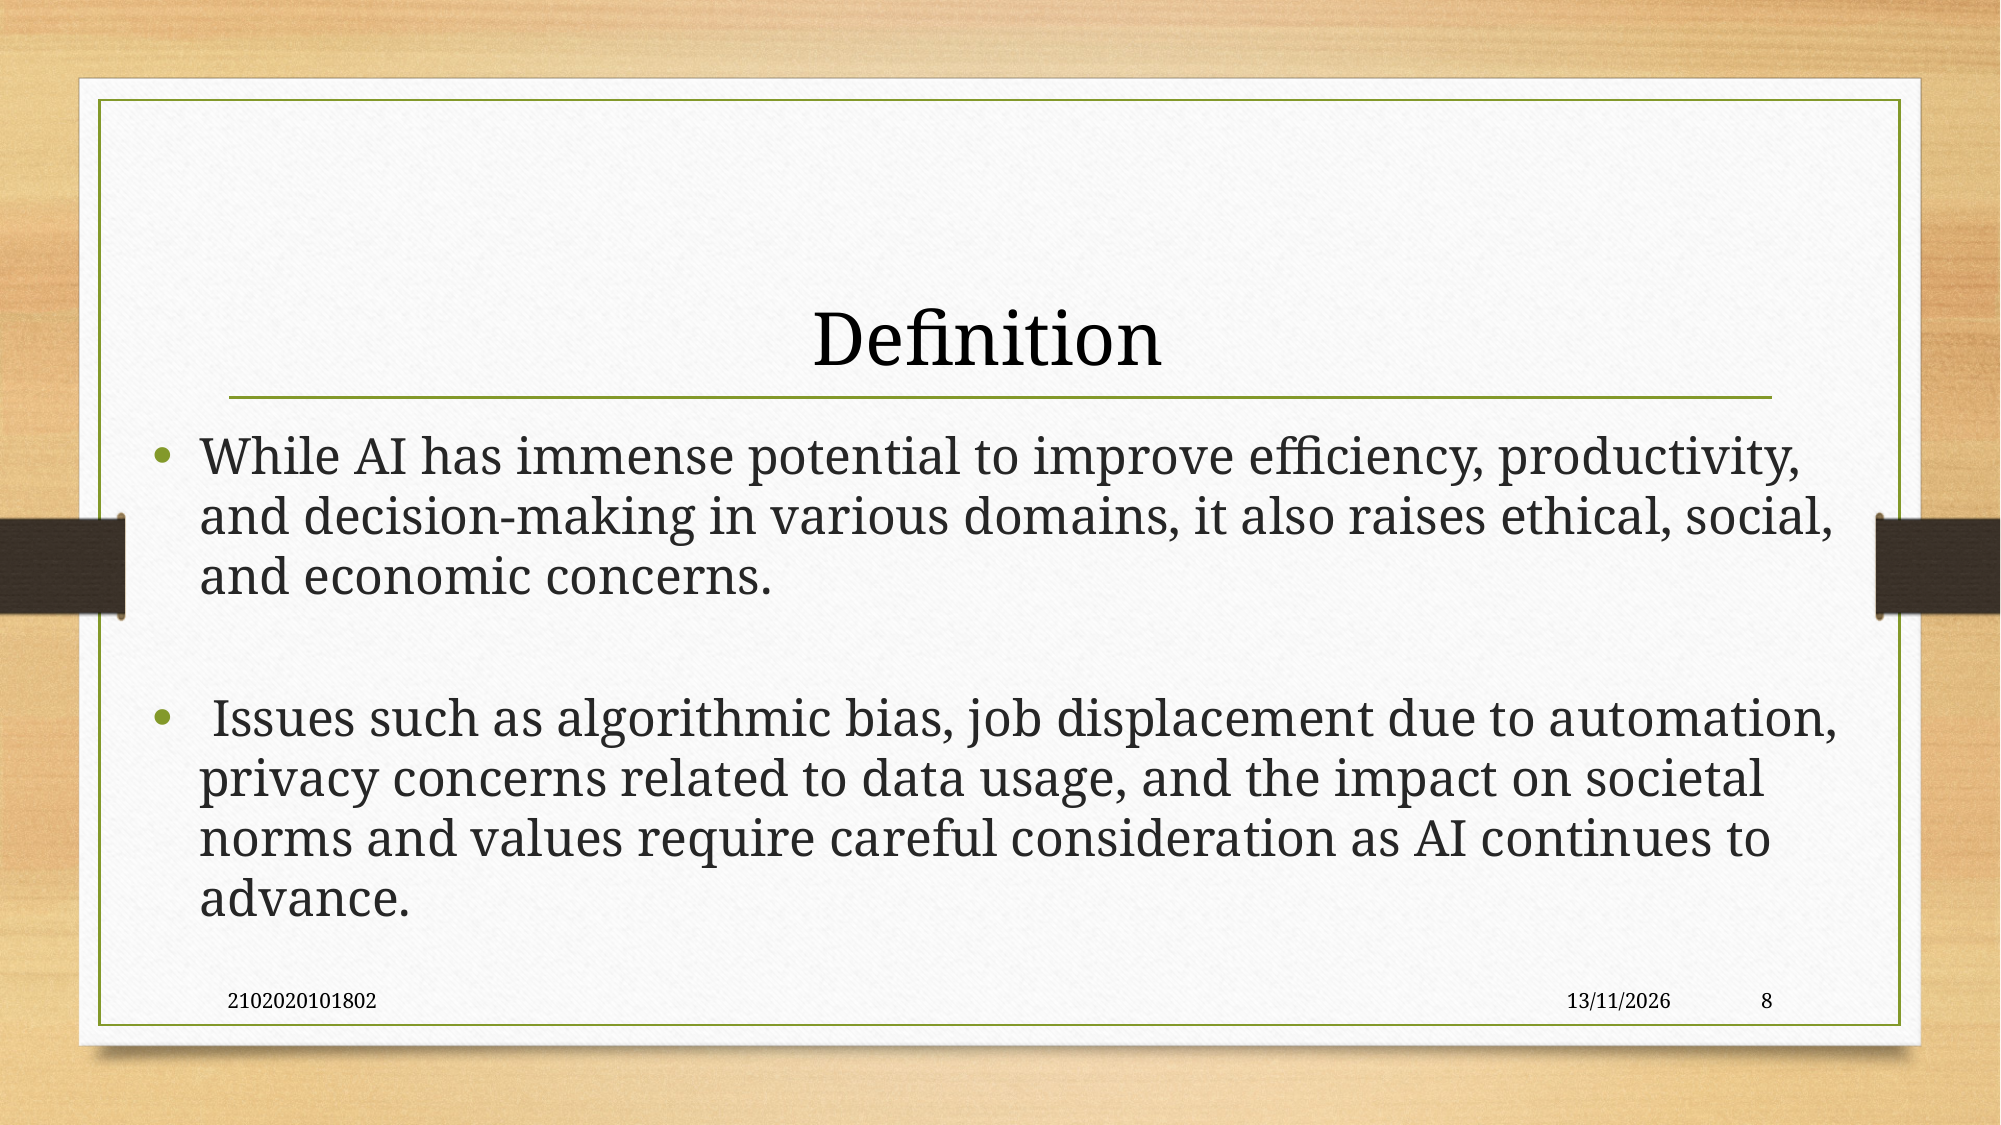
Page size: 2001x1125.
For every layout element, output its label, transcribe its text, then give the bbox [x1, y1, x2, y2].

slide_number 19-Apr-24 [1423, 979, 1686, 1025]
list While AI has immense potential to improve efficiency, productivity, and decision-making in various domains, it also raises ethical, social, and economic concerns. Issues such as algorithmic bias, job displacement due to automation, privacy concerns related to data usage, and the impact on societal norms and values require careful consideration as AI continues to advance. [137, 416, 1863, 1125]
picture [0, 0, 2001, 1125]
slide_number 8 [1698, 979, 1788, 1025]
text_box Definition [797, 108, 1203, 417]
footer 2102020101802 [212, 979, 1411, 1025]
title [137, 90, 1863, 308]
